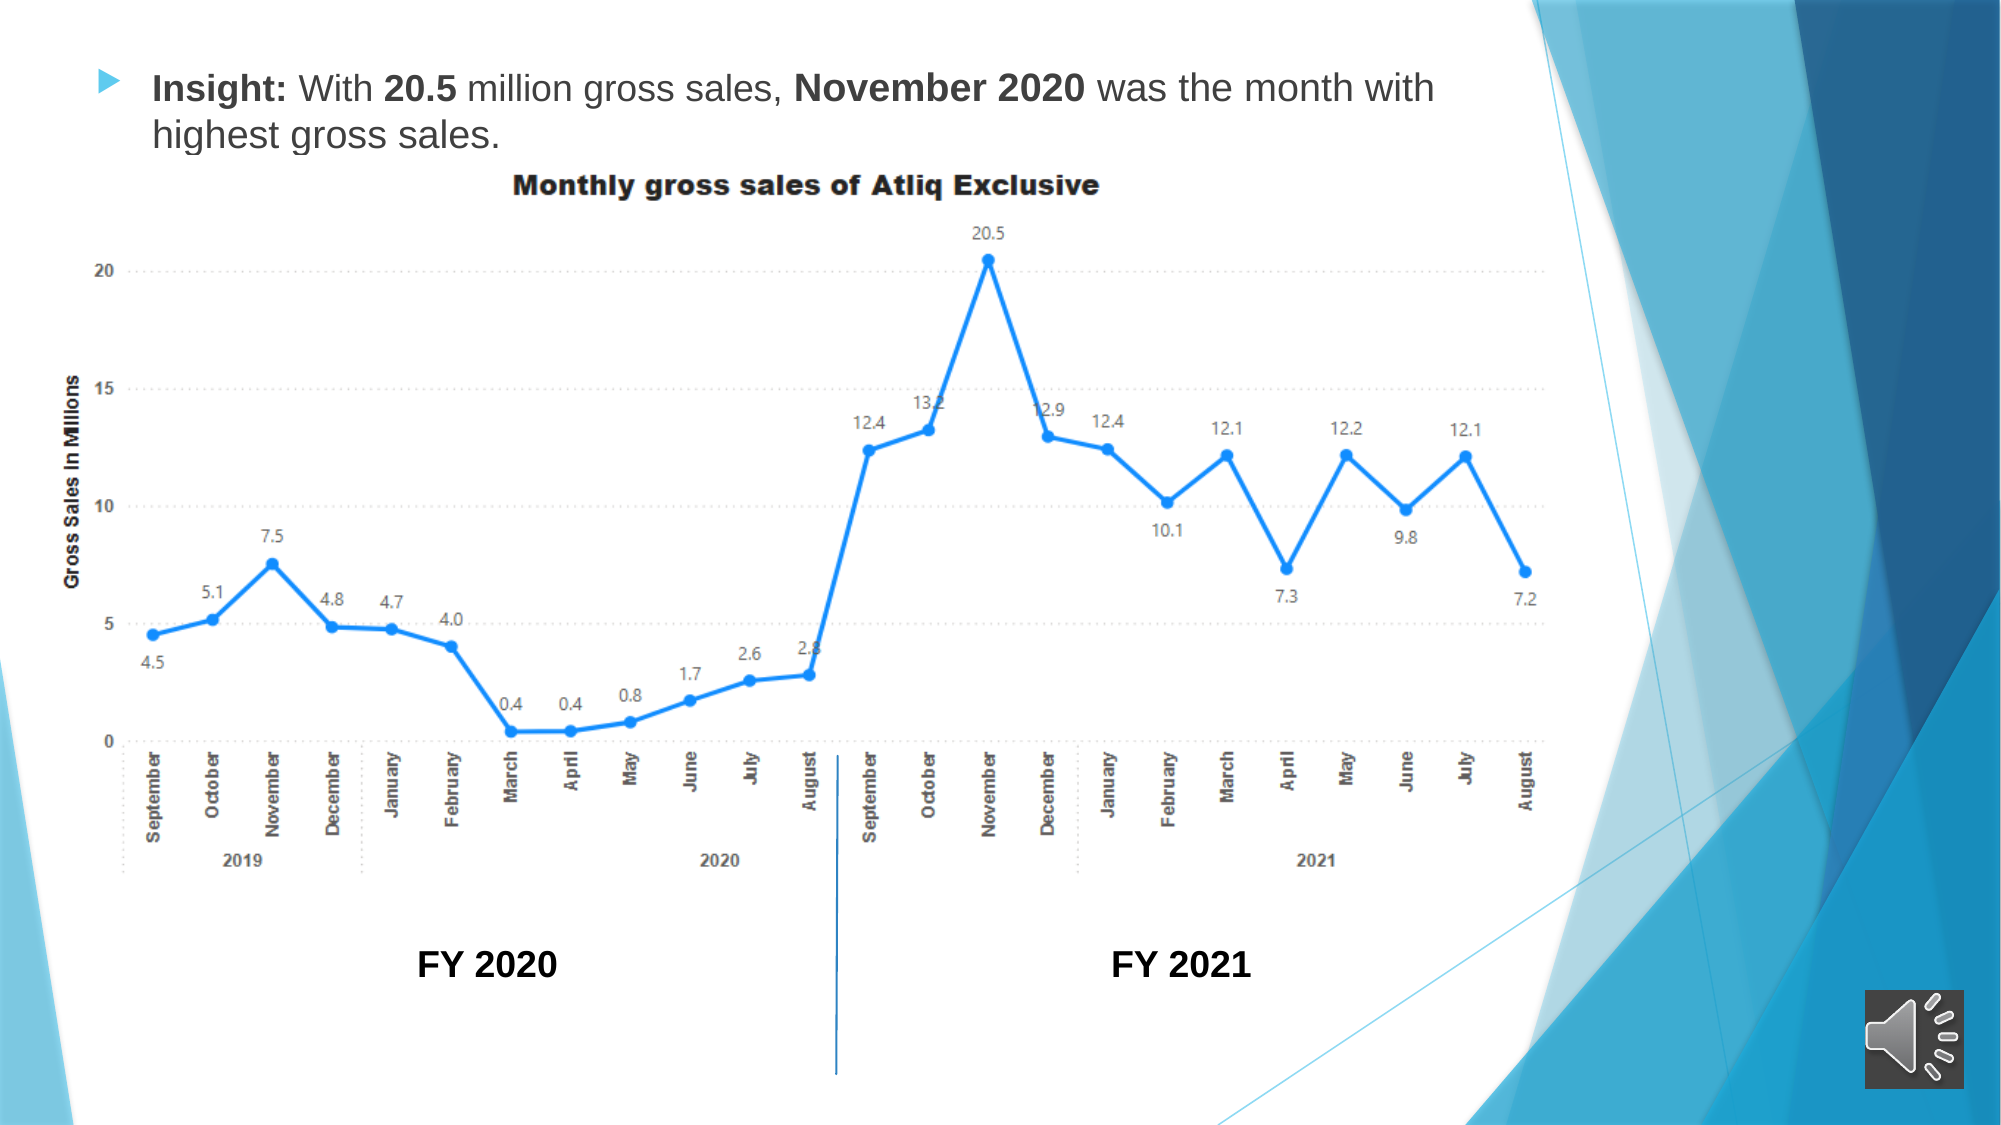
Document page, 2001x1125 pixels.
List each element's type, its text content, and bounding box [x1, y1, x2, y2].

text_box FY 2020 [402, 933, 573, 993]
picture [44, 155, 1557, 898]
list Insight: With 20.5 million gross sales, November 2020 was the month with highest gross sales. [80, 54, 1457, 154]
picture [1864, 989, 1966, 1091]
text_box FY 2021 [1096, 933, 1267, 993]
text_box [835, 755, 839, 1075]
